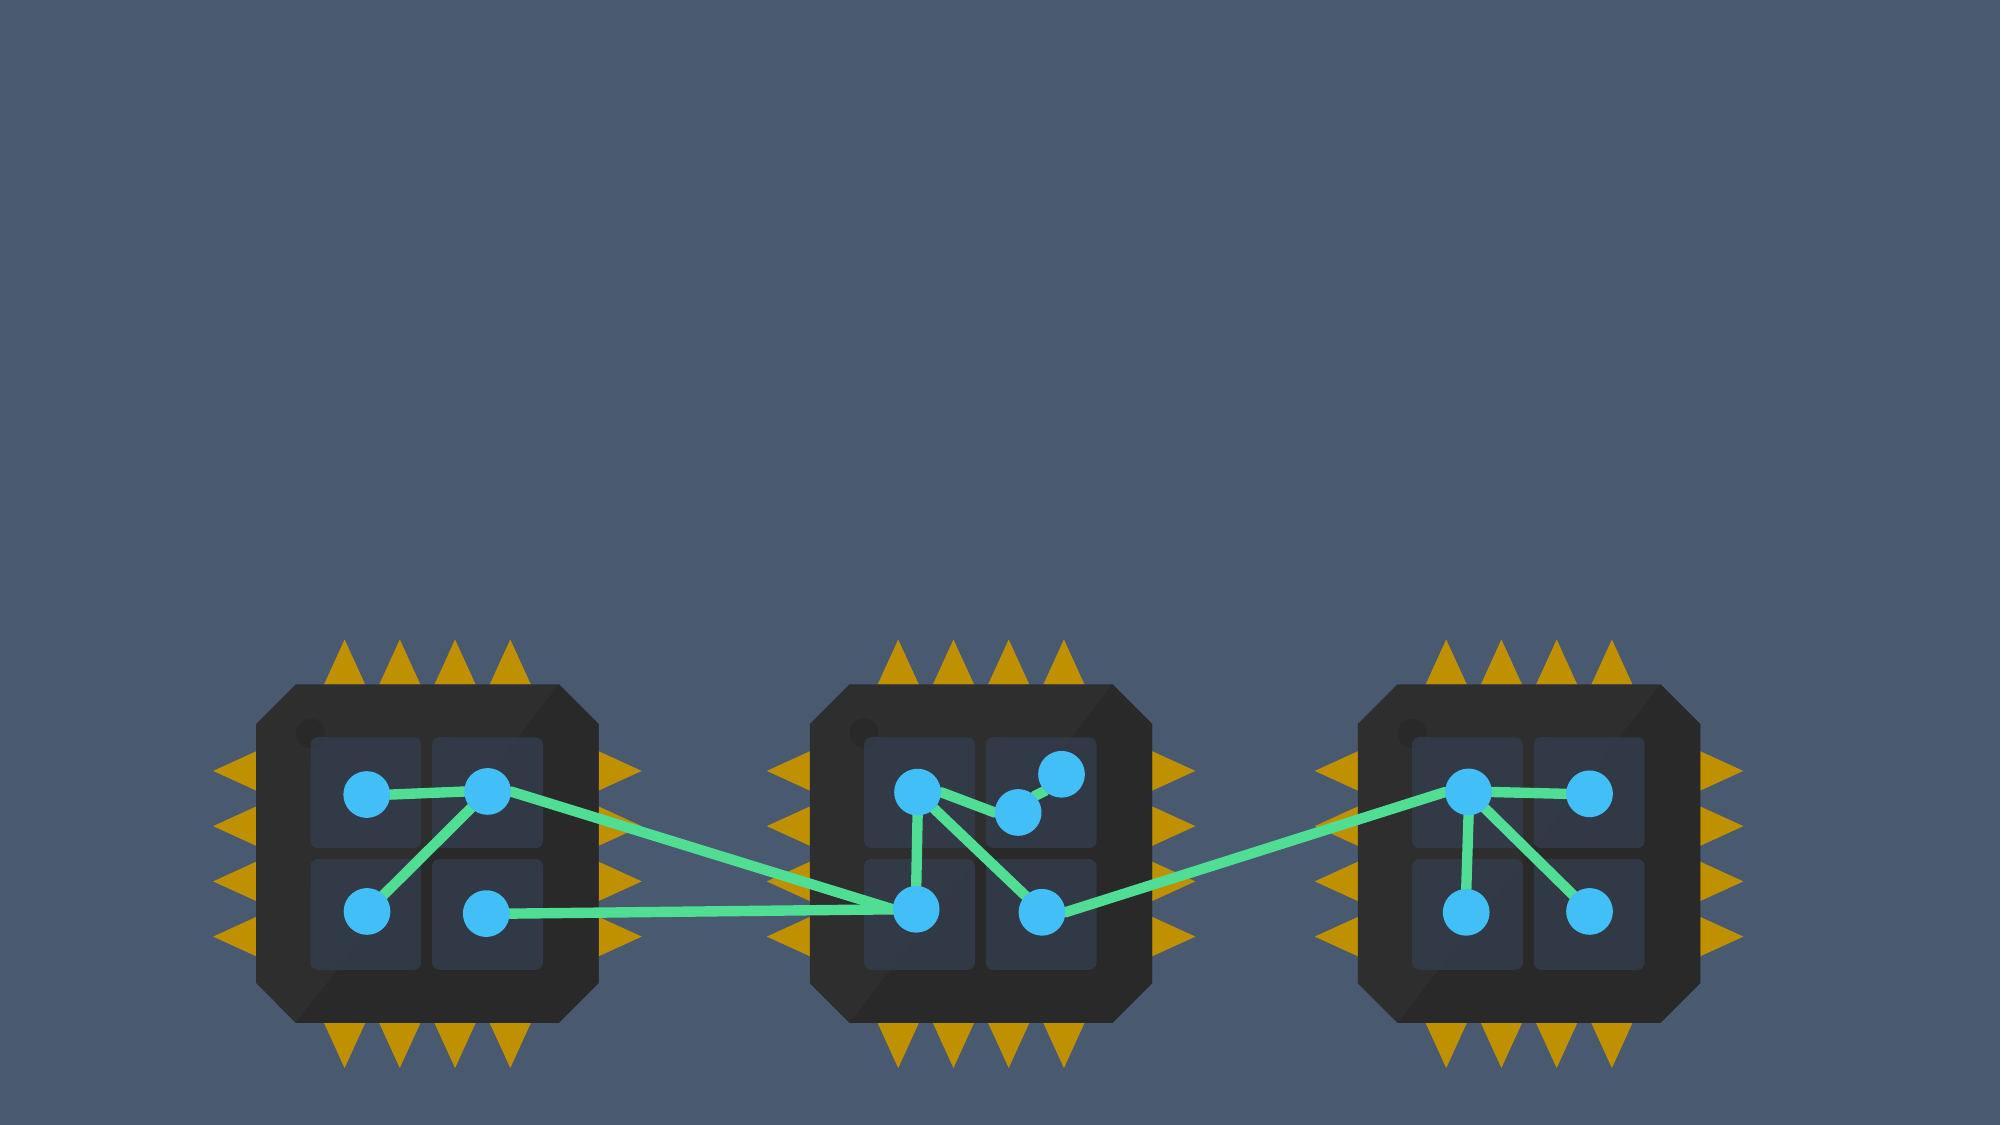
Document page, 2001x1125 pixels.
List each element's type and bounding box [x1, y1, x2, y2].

text_box [766, 639, 1196, 750]
text_box [766, 937, 1196, 1069]
text_box [213, 639, 642, 1069]
text_box [343, 750, 1613, 937]
text_box [1314, 639, 1744, 1069]
